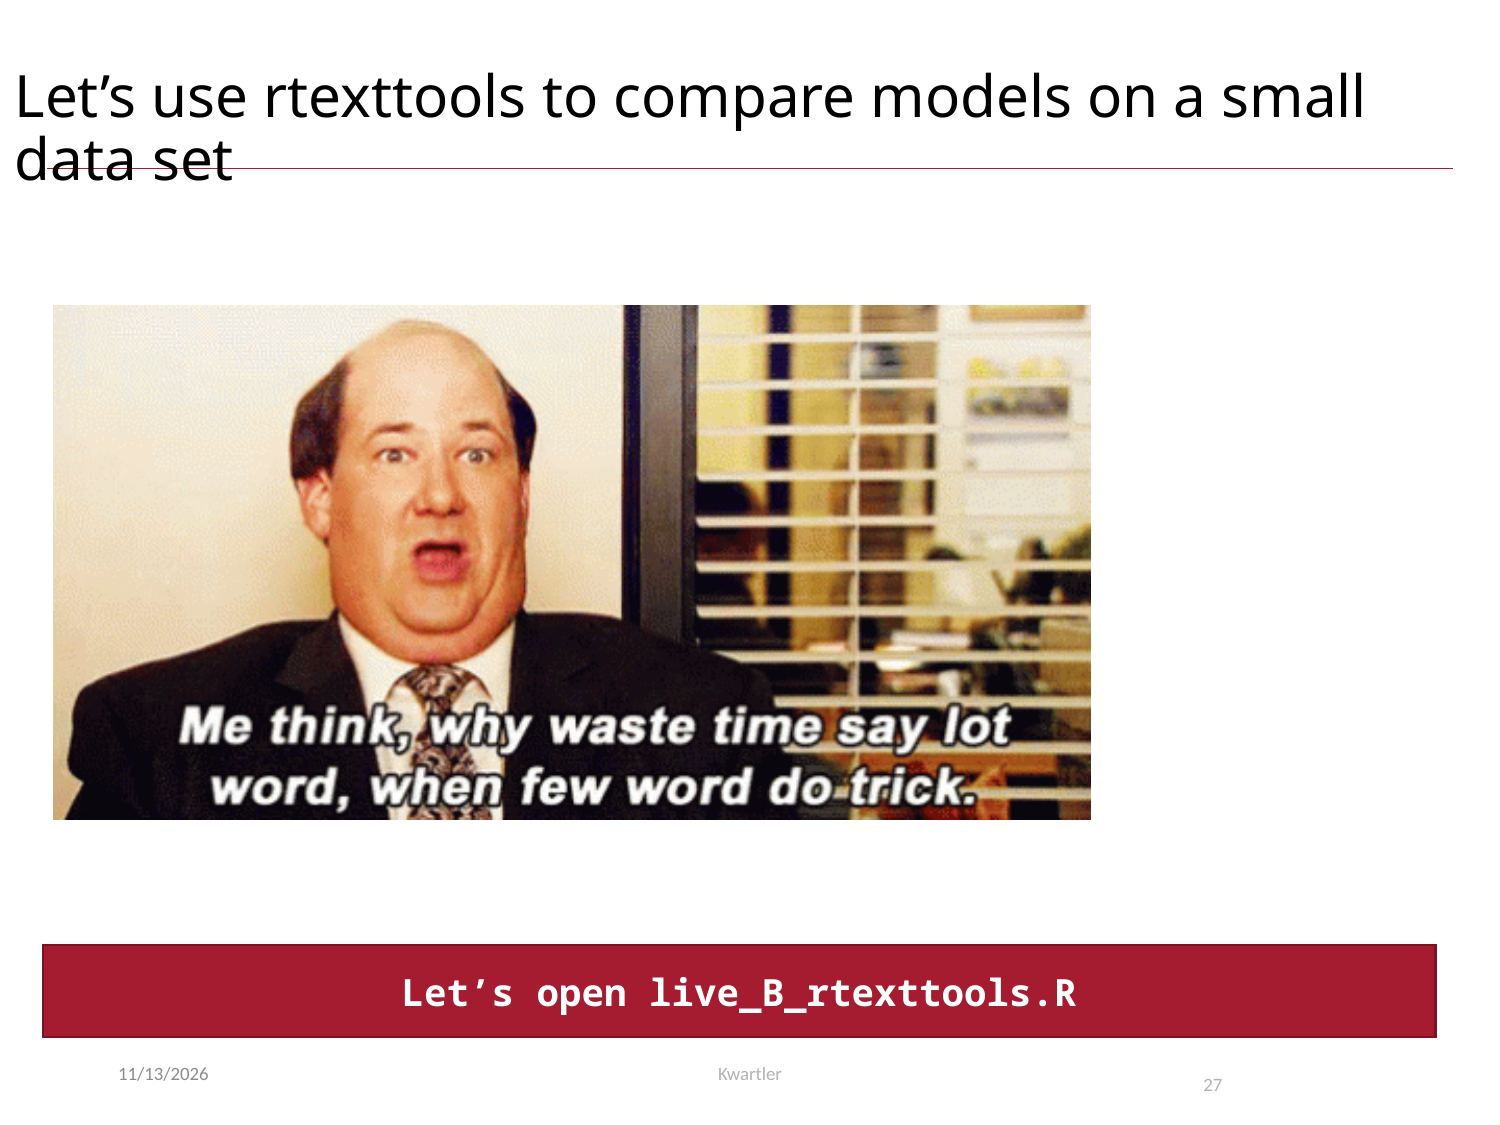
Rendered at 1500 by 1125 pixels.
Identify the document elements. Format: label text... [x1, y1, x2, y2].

footer Kwartler [496, 1042, 1004, 1103]
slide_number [103, 1042, 441, 1103]
title Let’s use rtexttools to compare models on a small data set [0, 59, 1500, 157]
slide_number 27 [1188, 1042, 1330, 1103]
text_box Let’s open live_B_rtexttools.R [42, 944, 1437, 1038]
picture [53, 305, 1091, 820]
